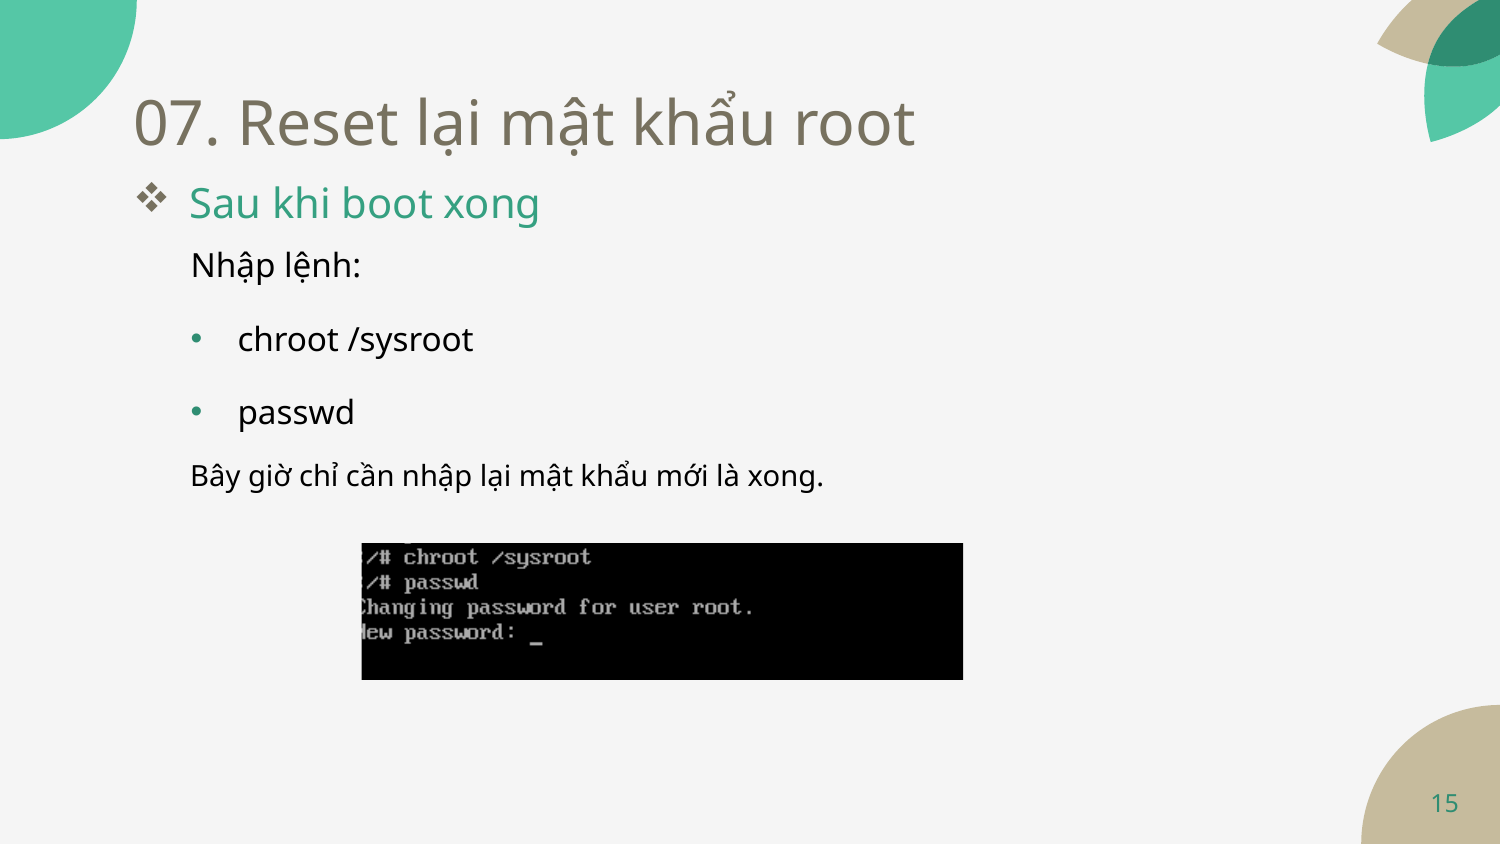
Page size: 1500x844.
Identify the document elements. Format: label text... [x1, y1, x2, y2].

text_box [118, 435, 1382, 516]
text_box 07. Reset lại mật khẩu root [118, 67, 1382, 161]
text_box 15 [1415, 753, 1475, 833]
picture [361, 542, 964, 682]
text_box Nhập lệnh: chroot /sysroot passwd [175, 229, 1350, 310]
text_box Bây giờ chỉ cần nhập lại mật khẩu mới là xong. [175, 450, 957, 500]
text_box Sau khi boot xong [118, 161, 1382, 243]
